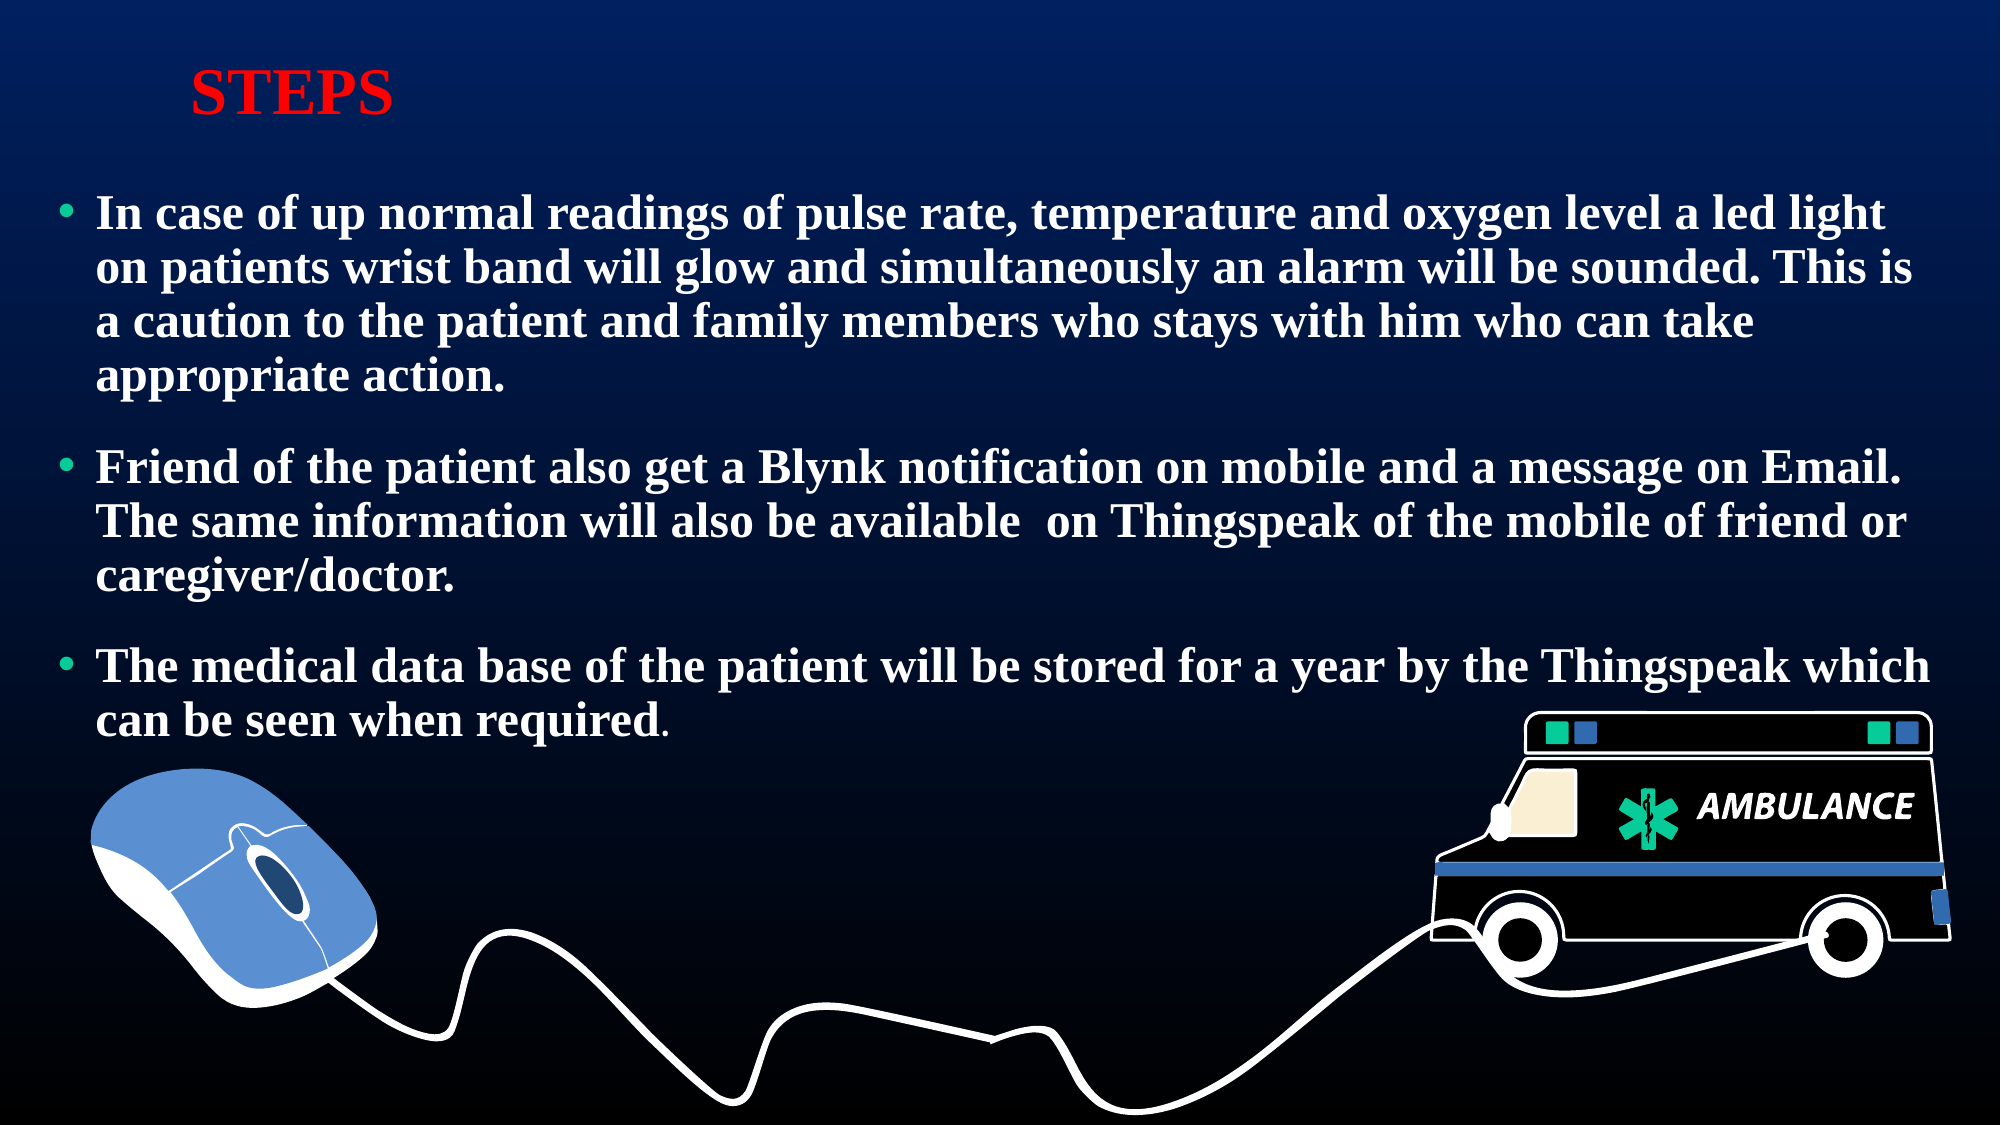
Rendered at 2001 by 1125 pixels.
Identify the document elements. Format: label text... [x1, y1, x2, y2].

text_box [1501, 978, 1673, 998]
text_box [1431, 712, 1951, 978]
list In case of up normal readings of pulse rate, temperature and oxygen level a led light on patients wrist band will glow and simultaneously an alarm will be sounded. This is a caution to the patient and family members who stays with him who can take appropriate action. Friend of the patient also get a Blynk notification on mobile and a message on Email. The same information will also be available on Thingspeak of the mobile of friend or caregiver/doctor. The medical data base of the patient will be stored for a year by the Thingspeak which can be seen when required. [42, 179, 1952, 1086]
title STEPS [175, 39, 418, 137]
text_box [997, 922, 1431, 1116]
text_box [91, 768, 997, 1106]
